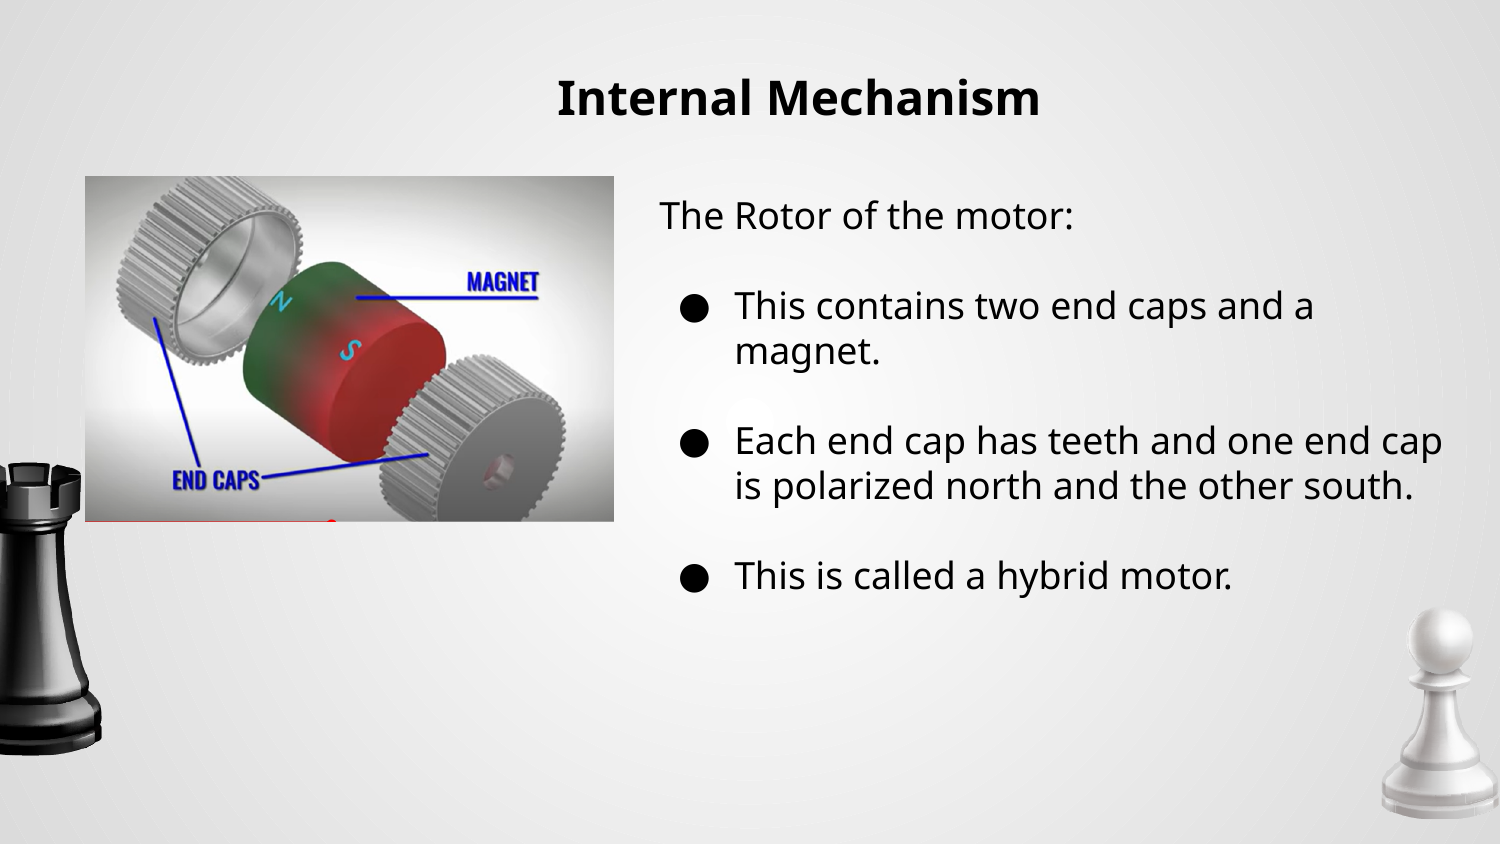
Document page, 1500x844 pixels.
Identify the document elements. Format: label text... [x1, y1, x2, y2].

text_box Internal Mechanism [123, 52, 1326, 176]
text_box The Rotor of the motor: This contains two end caps and a magnet. Each end cap has teeth and one end cap is polarized north and the other south. This is called a hybrid motor. [644, 176, 1465, 657]
picture [0, 176, 614, 756]
picture [1363, 574, 1500, 820]
